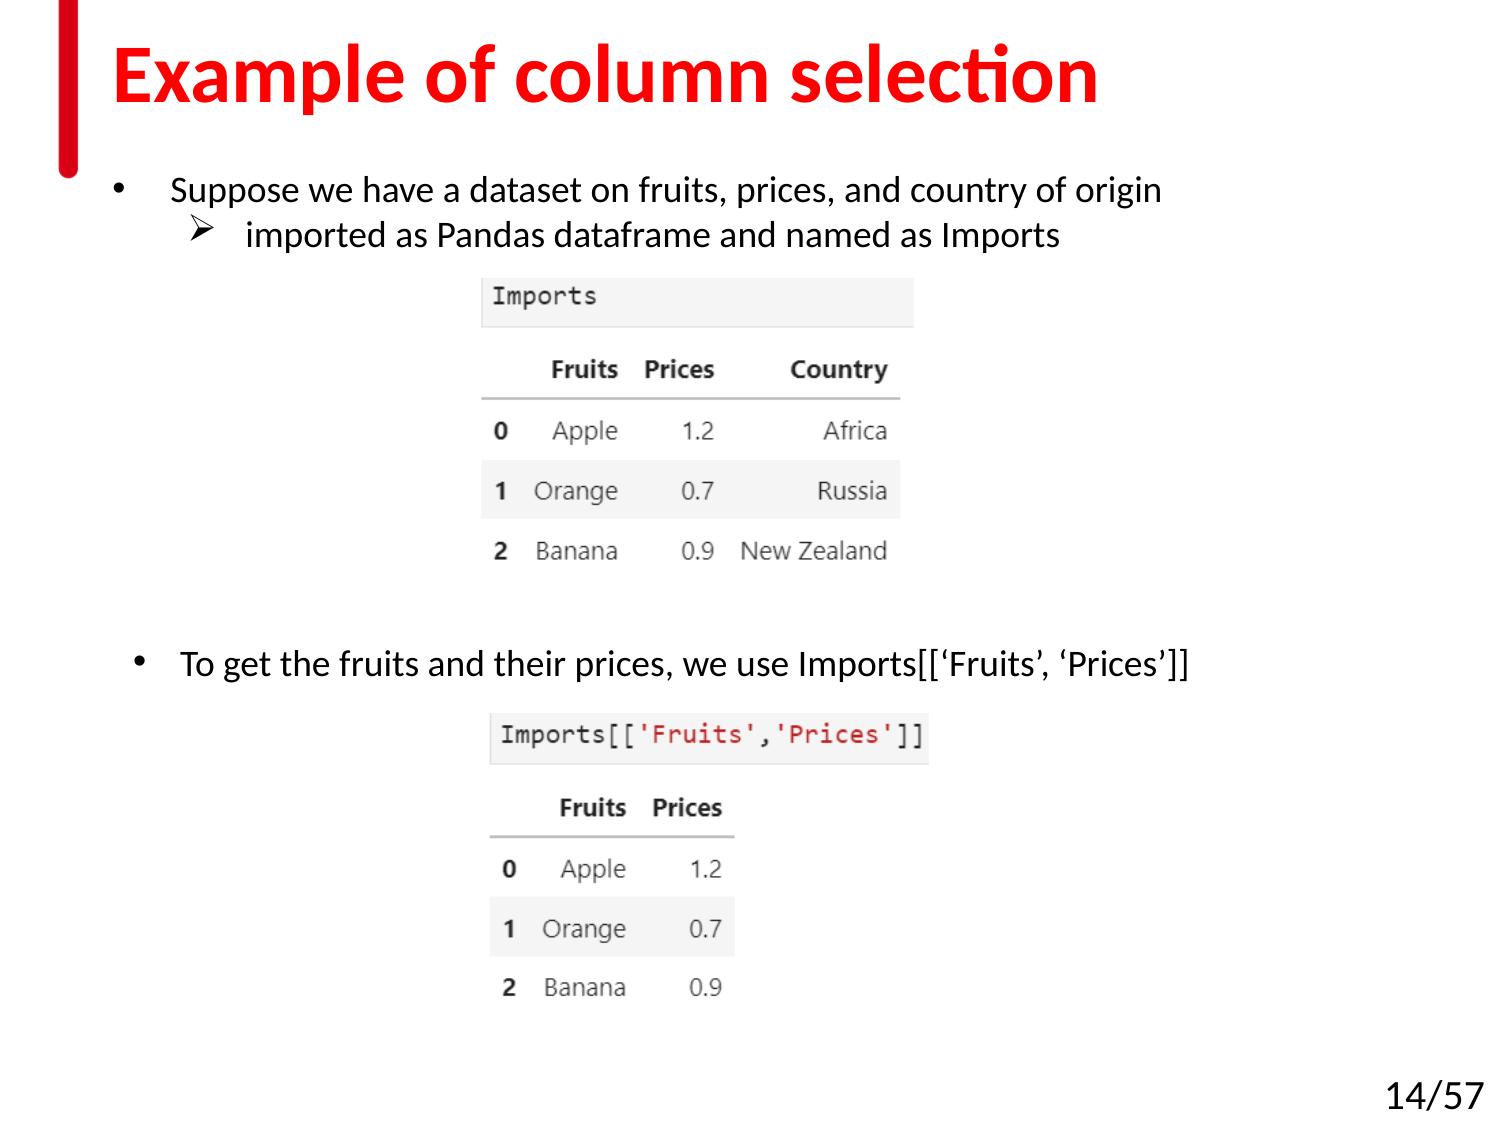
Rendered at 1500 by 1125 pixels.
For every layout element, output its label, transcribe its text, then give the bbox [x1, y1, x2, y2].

text_box Suppose we have a dataset on fruits, prices, and country of origin imported as Pandas dataframe and named as Imports [97, 157, 1315, 308]
text_box To get the fruits and their prices, we use Imports[[‘Fruits’, ‘Prices’]] [118, 631, 1252, 691]
picture [483, 712, 929, 1034]
title Example of column selection [97, 0, 1500, 138]
picture [57, 0, 81, 200]
picture [477, 277, 914, 579]
